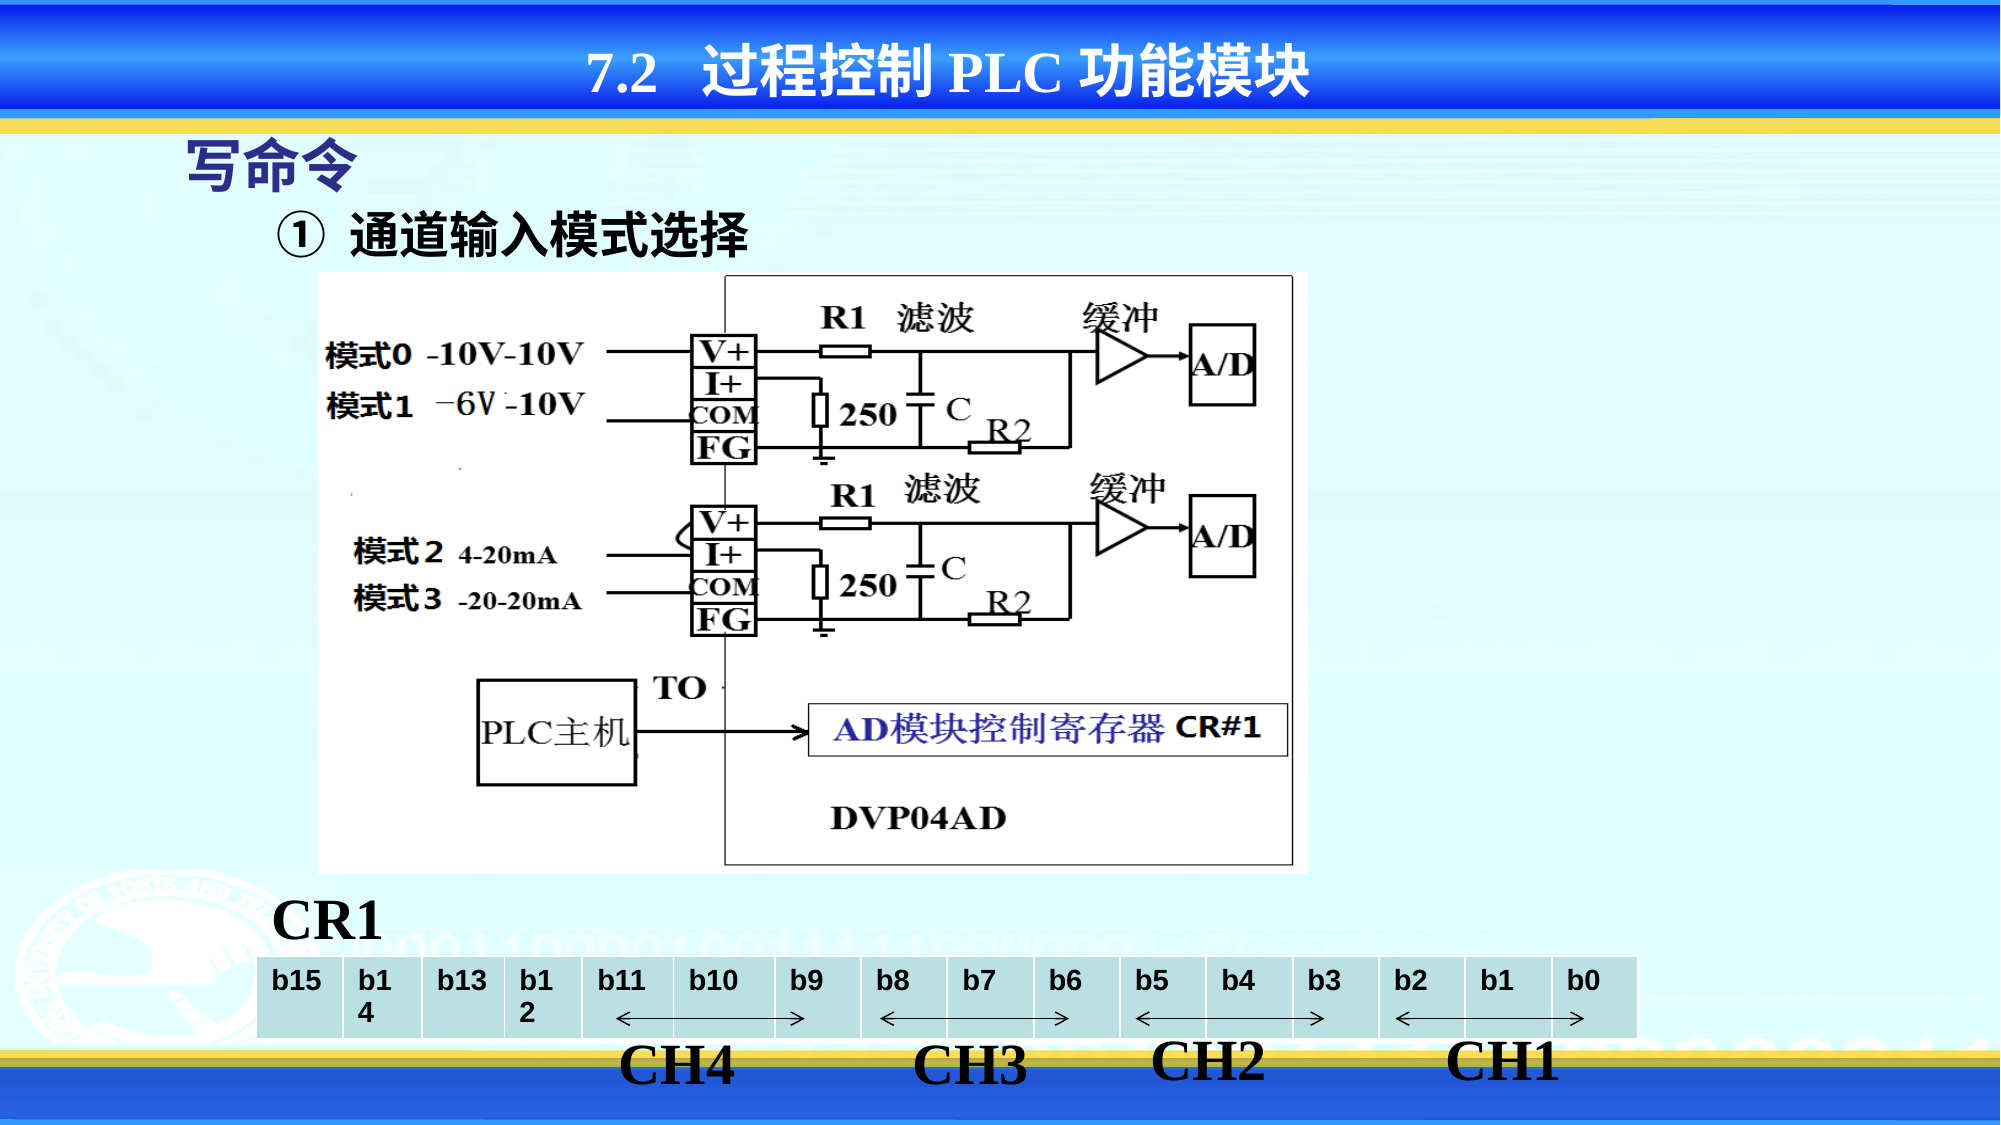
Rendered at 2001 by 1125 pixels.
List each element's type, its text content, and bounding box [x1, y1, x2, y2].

text_box 7.2 过程控制PLC功能模块 [571, 26, 1327, 112]
table_header b13 [423, 957, 504, 1038]
table_header b1 [1466, 957, 1551, 1015]
picture [0, 1067, 2000, 1120]
text_box CH1 [1430, 1019, 1585, 1100]
table_header b9 [776, 957, 860, 1038]
table_header b10 [758, 1028, 774, 1038]
table_header b14 [344, 959, 421, 1038]
table_header b2 [1380, 957, 1464, 1038]
text_box ① 通道输入模式选择 [261, 196, 1160, 272]
table_header b3 [1294, 957, 1378, 1038]
text_box CH4 [603, 1018, 758, 1104]
table_header b6 [1035, 957, 1119, 1038]
table_header b5 [1121, 957, 1205, 1038]
table_header b8 [862, 957, 946, 1038]
picture [318, 272, 1309, 874]
table_header b10 [674, 957, 774, 1018]
table_header b7 [948, 957, 1033, 1018]
table_header b11 [583, 957, 673, 1038]
text_box CH3 [897, 1028, 1052, 1104]
table_header b4 [1207, 957, 1292, 1018]
table_header b15 [257, 959, 342, 1038]
text_box 写命令 [169, 121, 392, 207]
table_header b0 [1553, 957, 1637, 1038]
text_box CR1 [257, 873, 498, 959]
table_header b12 [505, 957, 581, 1038]
text_box CH2 [1135, 1025, 1289, 1100]
